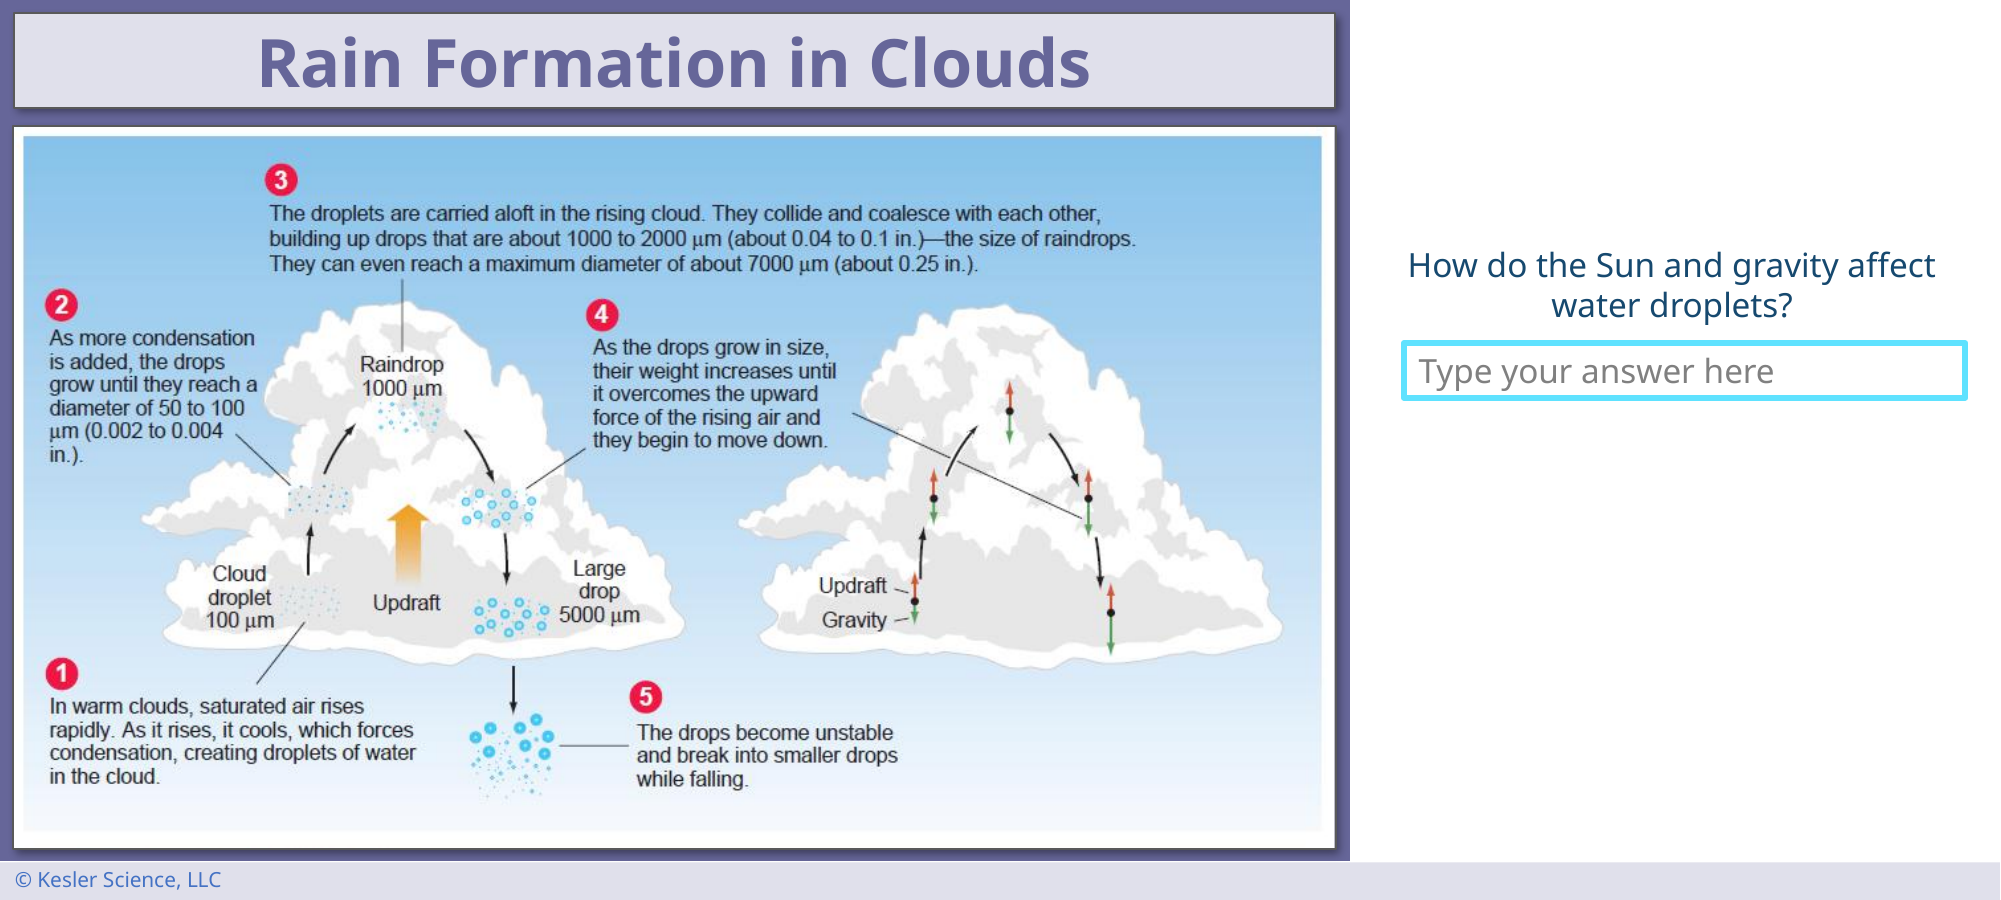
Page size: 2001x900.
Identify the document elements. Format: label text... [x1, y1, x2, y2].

picture [14, 127, 1335, 848]
text_box Type your answer here [1404, 343, 1966, 398]
